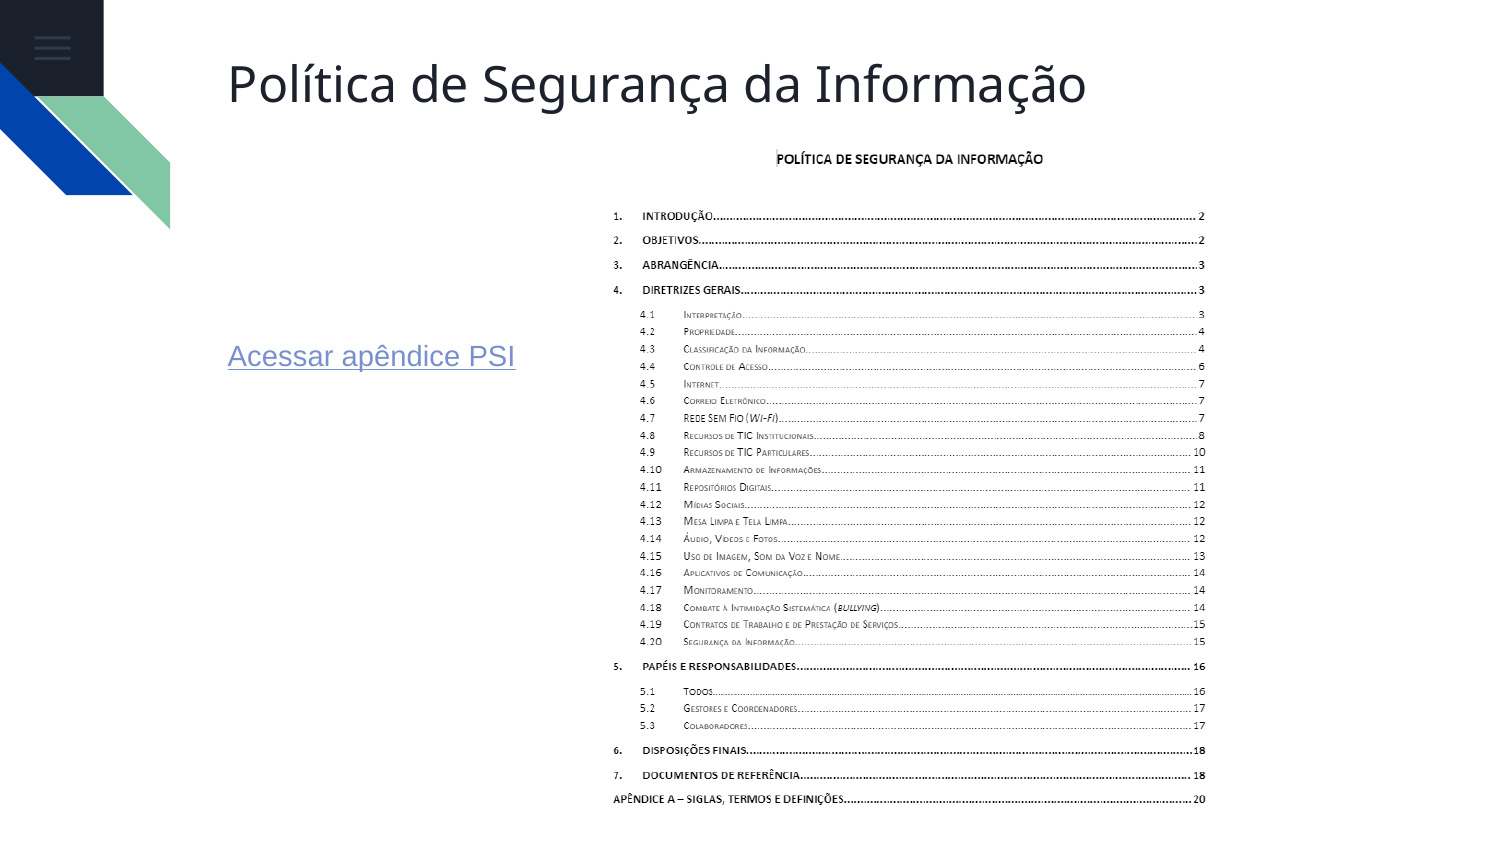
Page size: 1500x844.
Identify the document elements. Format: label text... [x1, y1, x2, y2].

title Política de Segurança da Informação [212, 37, 1368, 119]
text_box Acessar apêndice PSI [212, 322, 569, 388]
picture [593, 143, 1232, 819]
